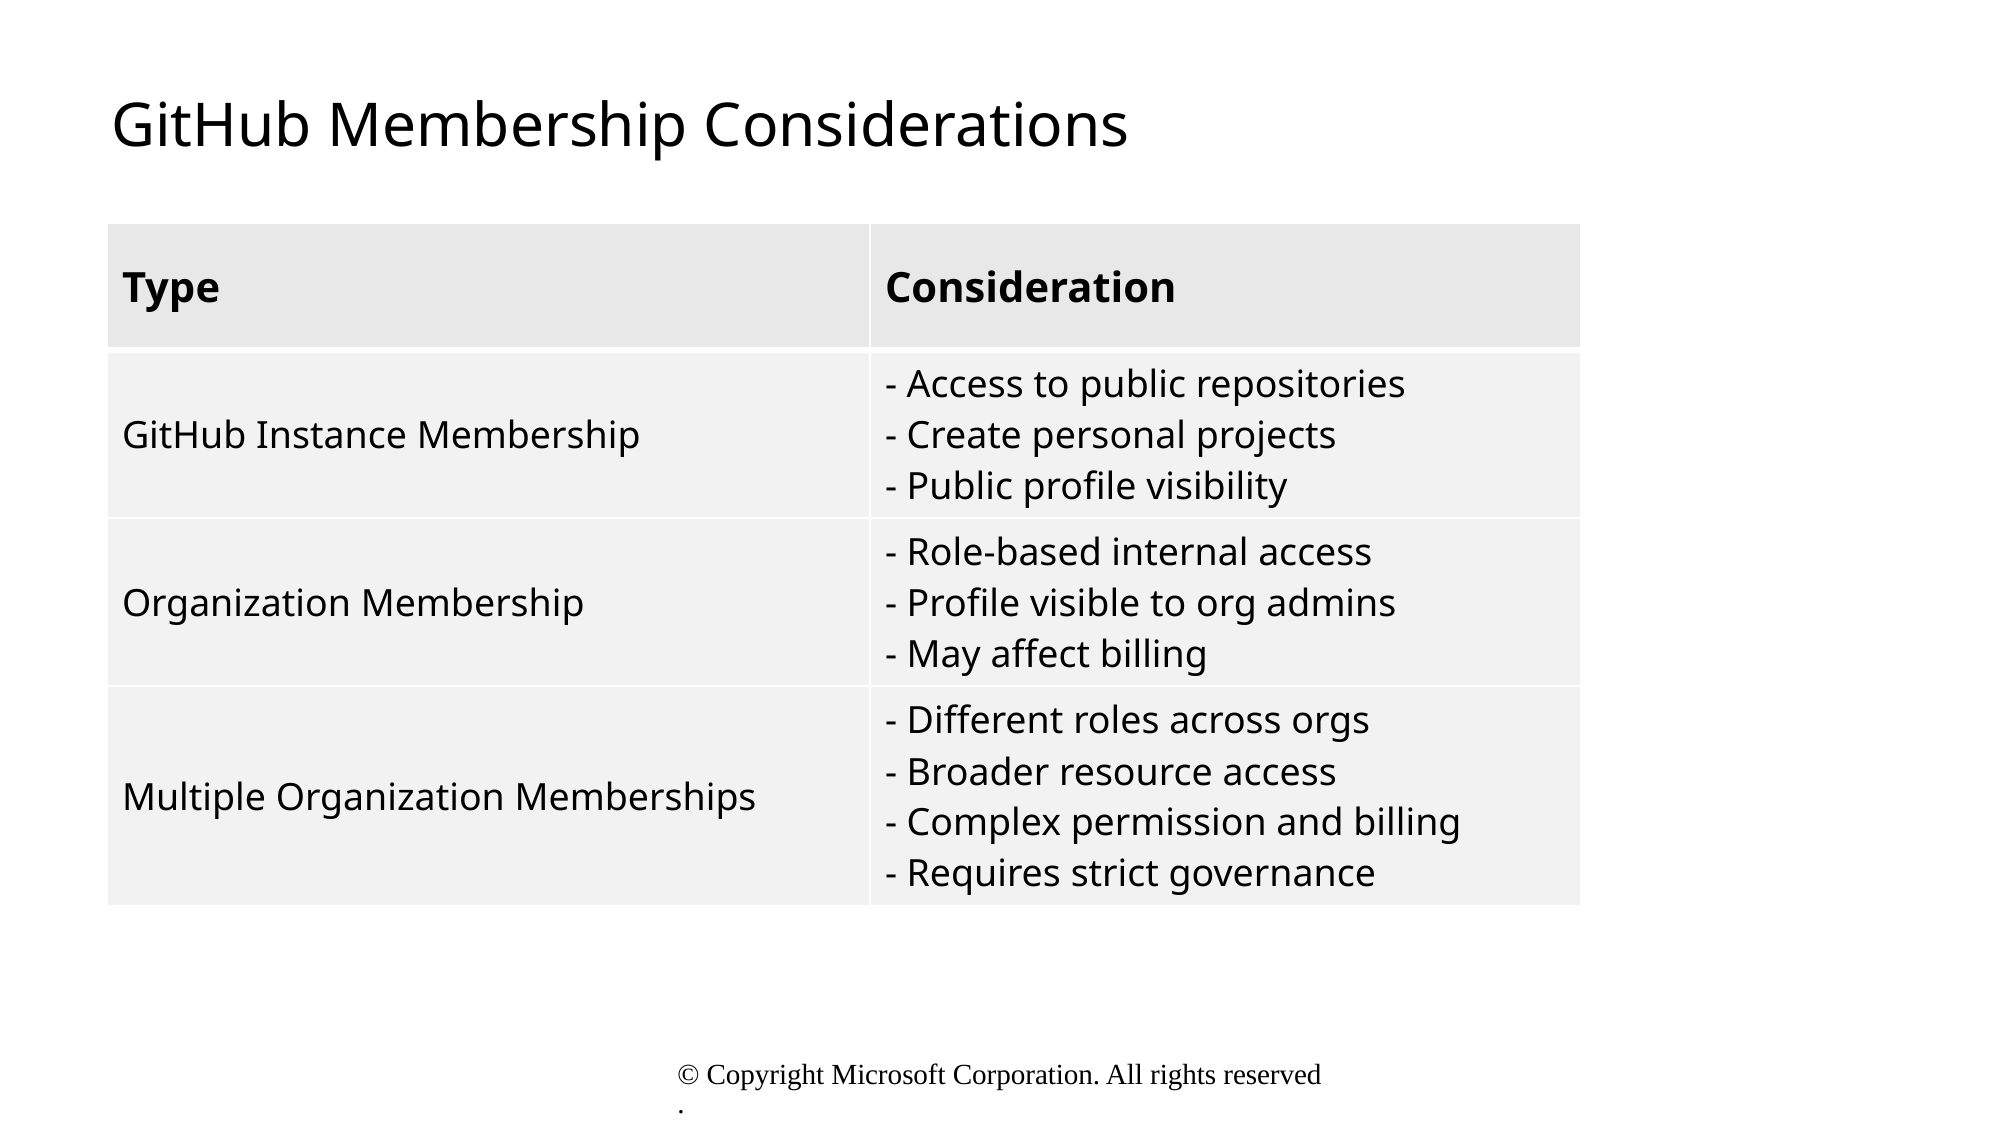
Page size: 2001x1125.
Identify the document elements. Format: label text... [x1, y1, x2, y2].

footer © Copyright Microsoft Corporation. All rights reserved. [662, 1042, 1338, 1103]
text_box GitHub Membership Considerations [96, 96, 1441, 167]
table_cell Multiple Organization Memberships [108, 687, 869, 905]
table_cell - Access to public repositories - Create personal projects - Public profile visibility [871, 353, 1580, 517]
table_header Type [108, 224, 869, 347]
table_cell GitHub Instance Membership [108, 353, 869, 517]
table_cell Organization Membership [108, 519, 869, 685]
table_cell - Role-based internal access - Profile visible to org admins - May affect billing [871, 519, 1580, 685]
table_cell - Different roles across orgs - Broader resource access - Complex permission and billing - Requires strict governance [871, 687, 1580, 905]
table_header Consideration [871, 224, 1580, 347]
